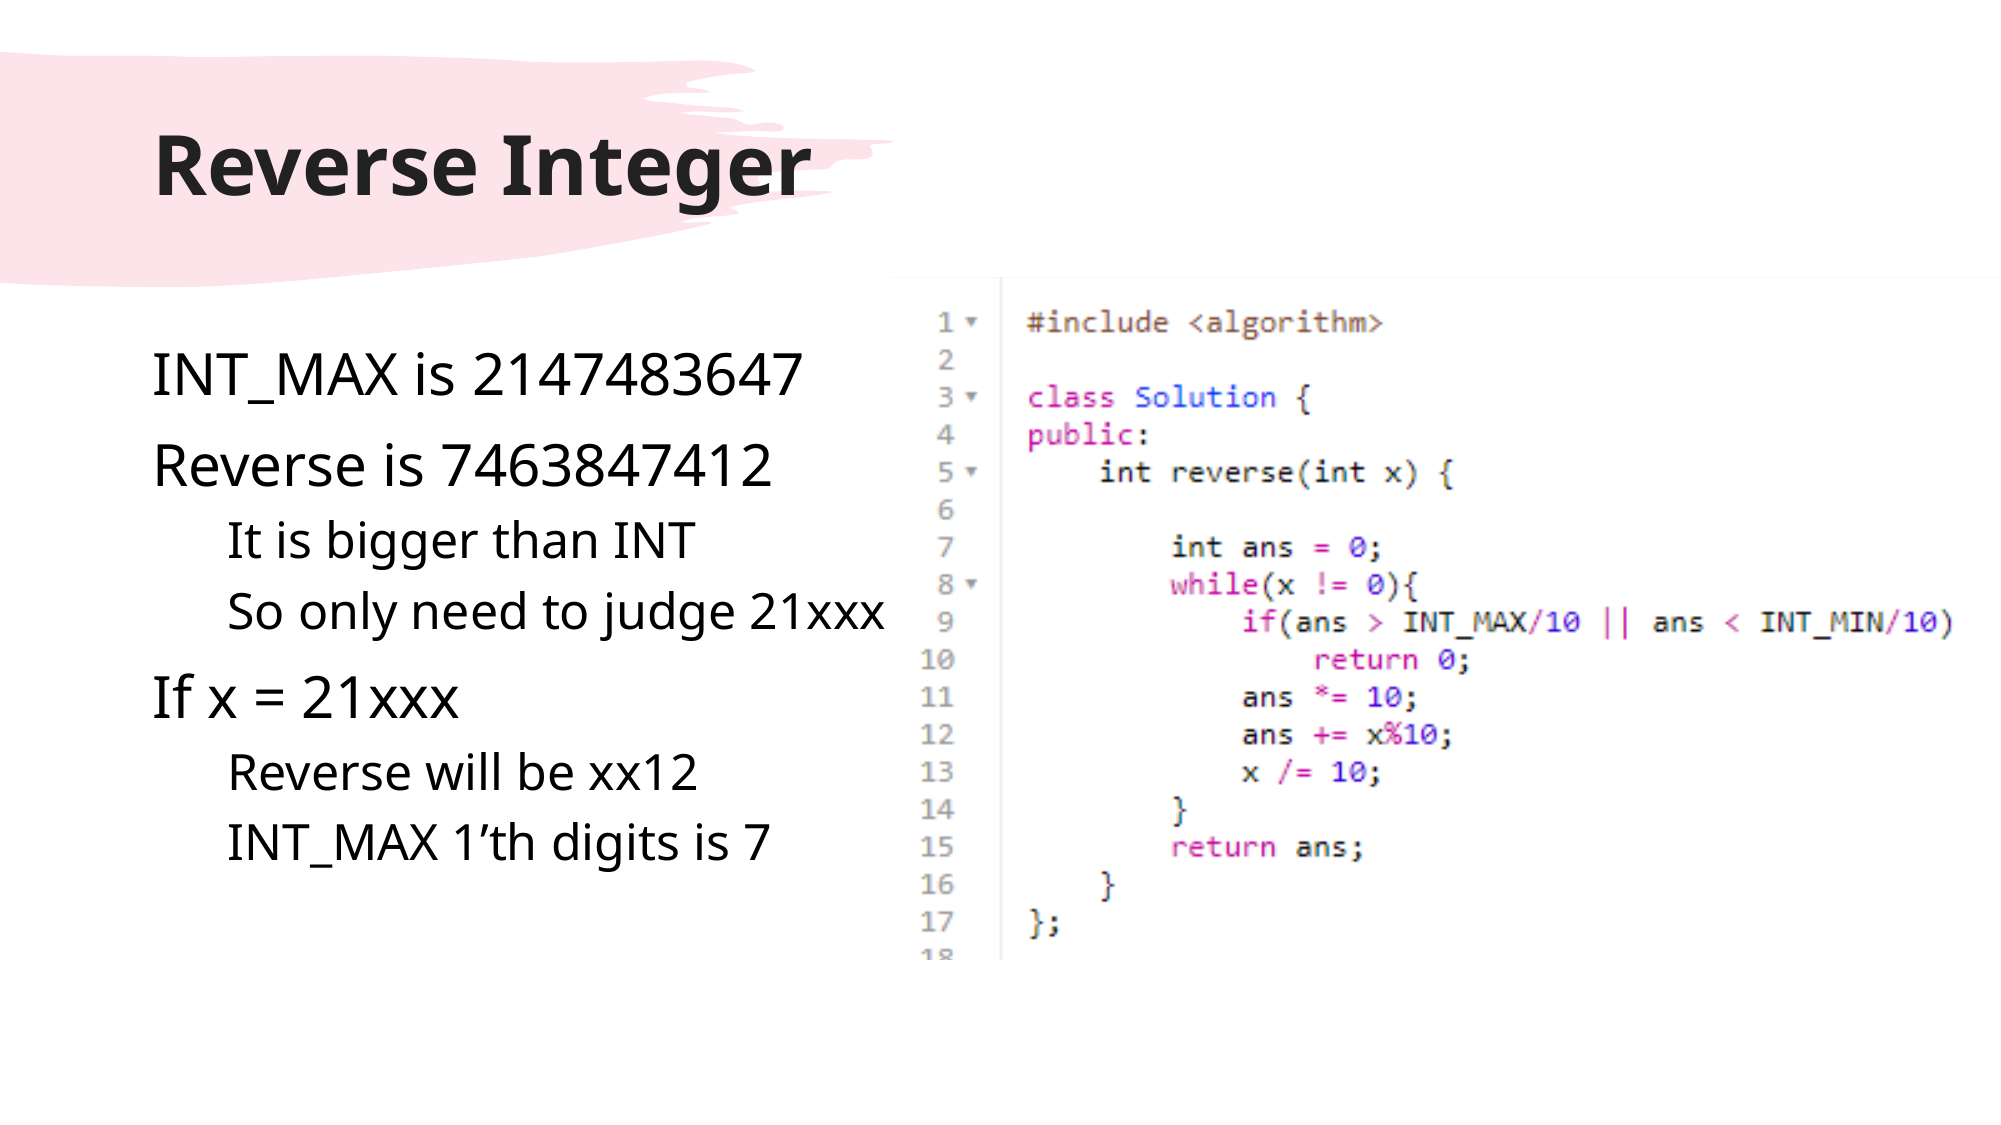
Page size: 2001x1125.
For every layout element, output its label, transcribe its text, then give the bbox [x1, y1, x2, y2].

picture [889, 277, 2001, 960]
title Reverse Integer [137, 59, 1863, 278]
list INT_MAX is 2147483647 Reverse is 7463847412 It is bigger than INT So only need to judge 21xxx If x = 21xxx Reverse will be xx12 INT_MAX 1’th digits is 7 [137, 329, 1863, 1013]
